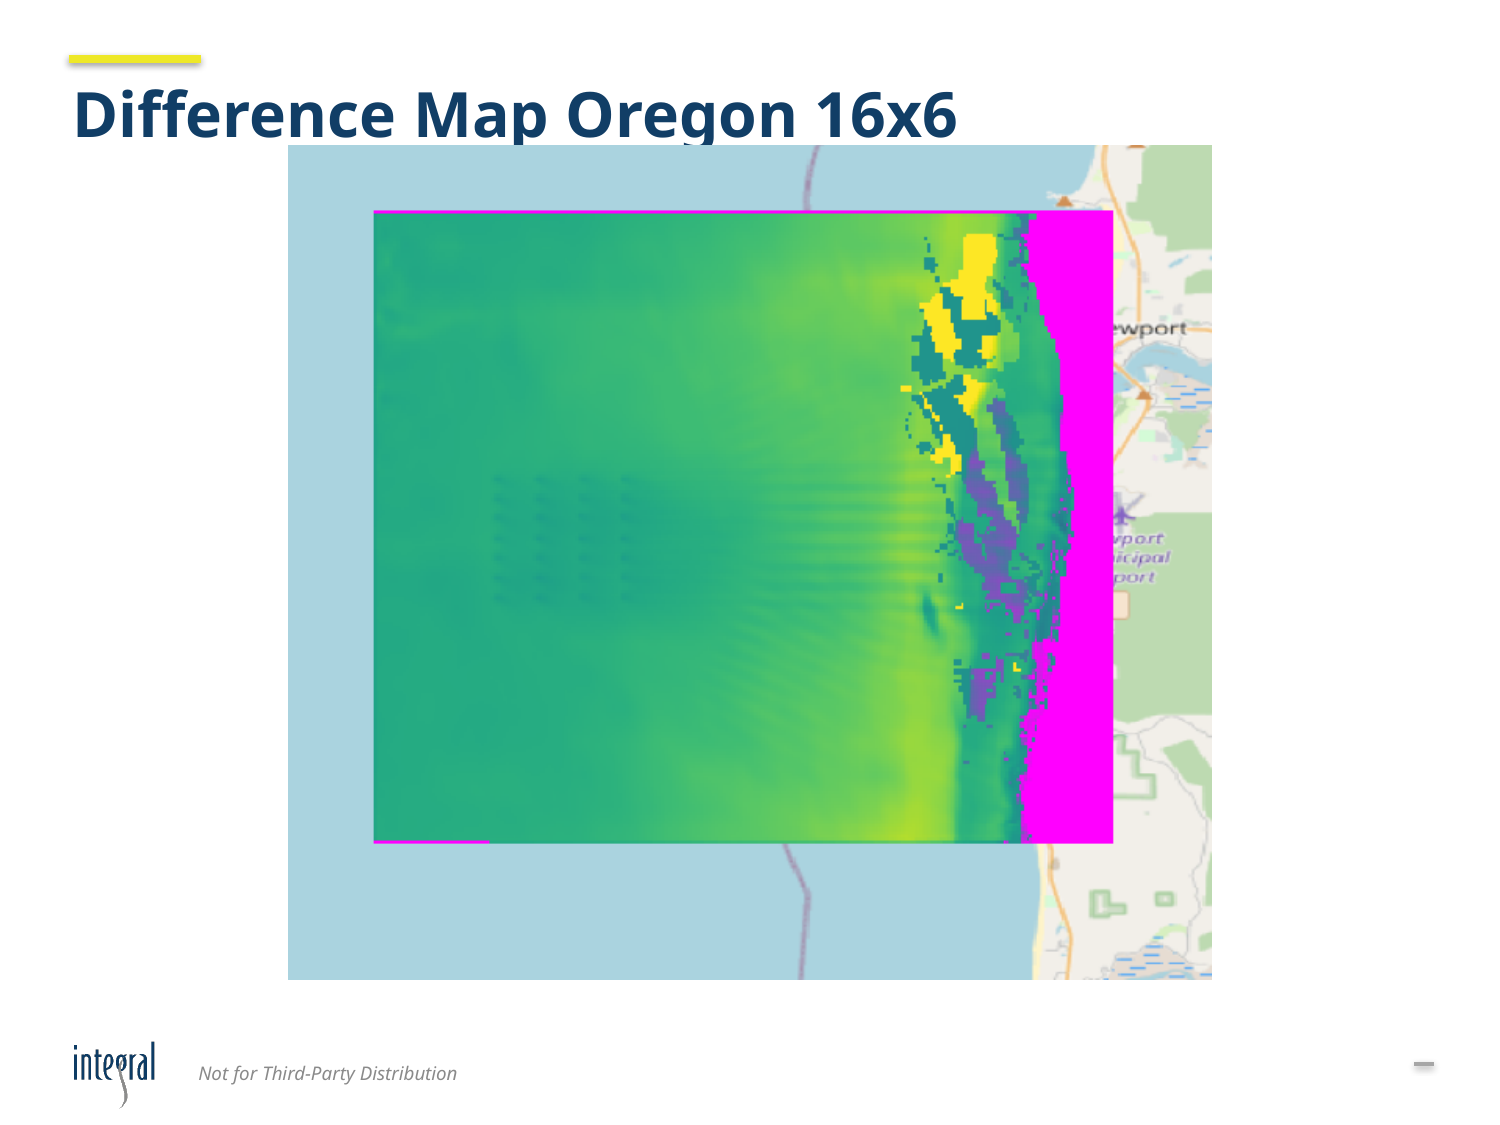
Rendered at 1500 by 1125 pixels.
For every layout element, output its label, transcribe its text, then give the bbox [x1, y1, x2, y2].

picture [288, 145, 1212, 980]
picture [68, 1036, 160, 1113]
title Difference Map Oregon 16x6 [57, 67, 1456, 161]
